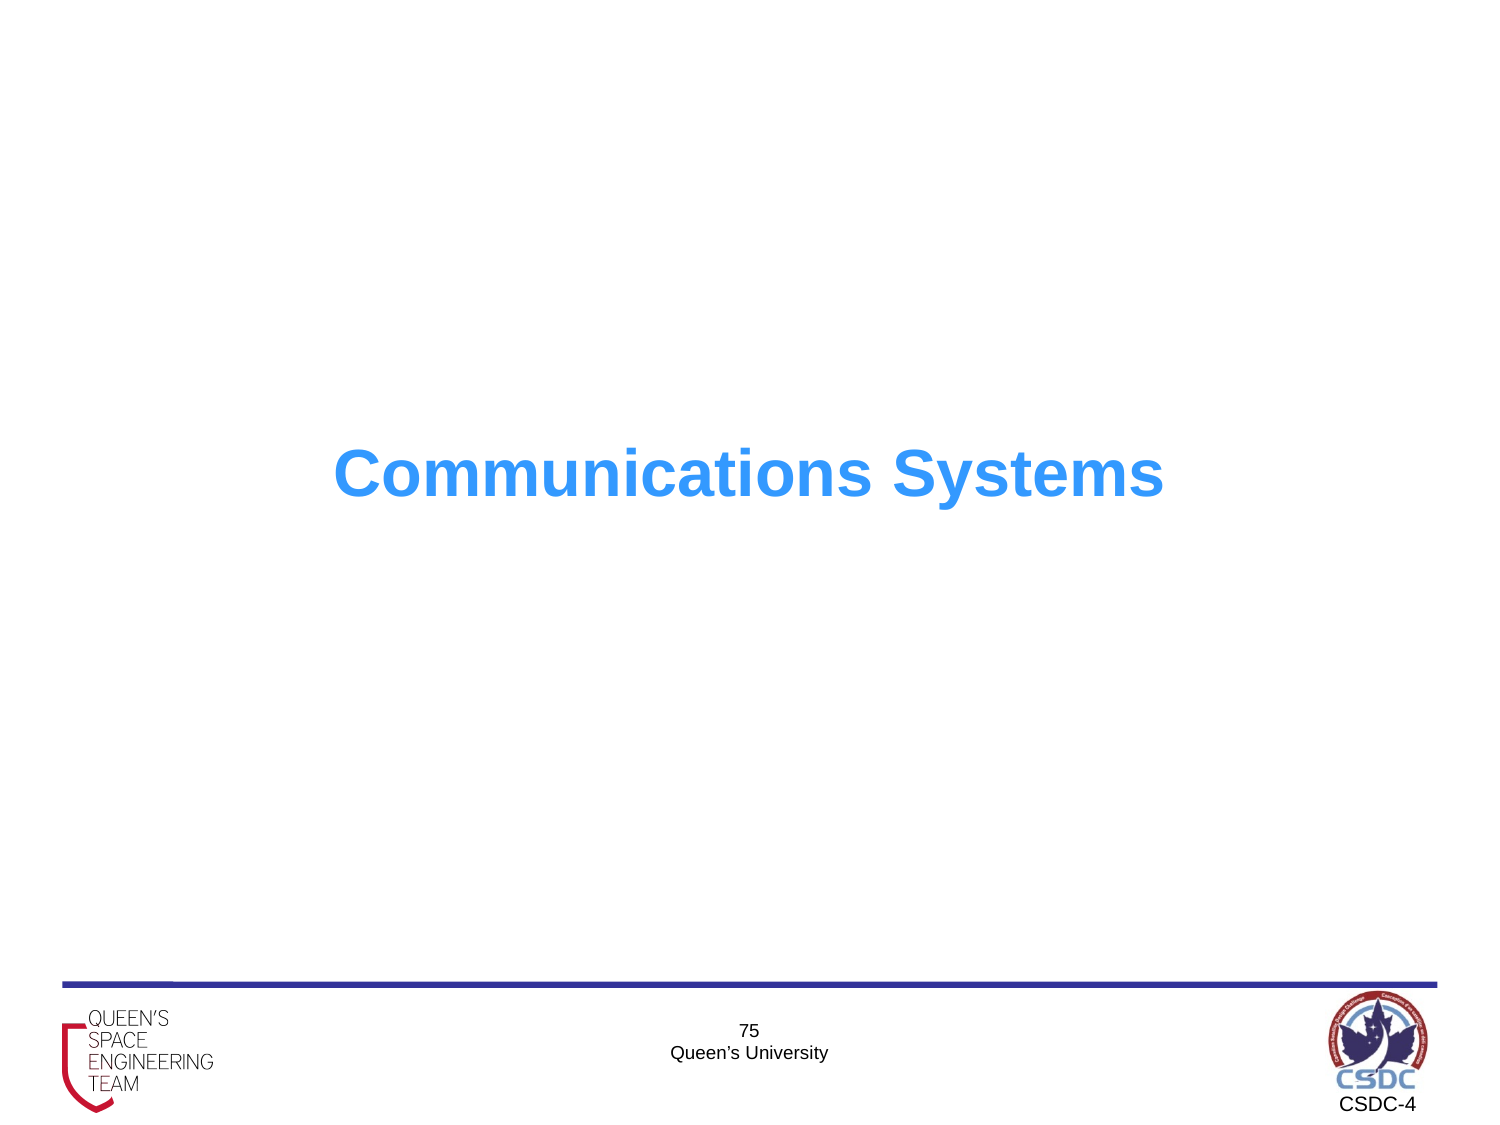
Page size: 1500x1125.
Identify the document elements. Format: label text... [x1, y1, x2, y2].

title Communications Systems [112, 349, 1388, 591]
footer 75 Queen’s University [262, 1012, 1237, 1081]
picture [62, 1007, 214, 1113]
picture [1325, 988, 1430, 1093]
